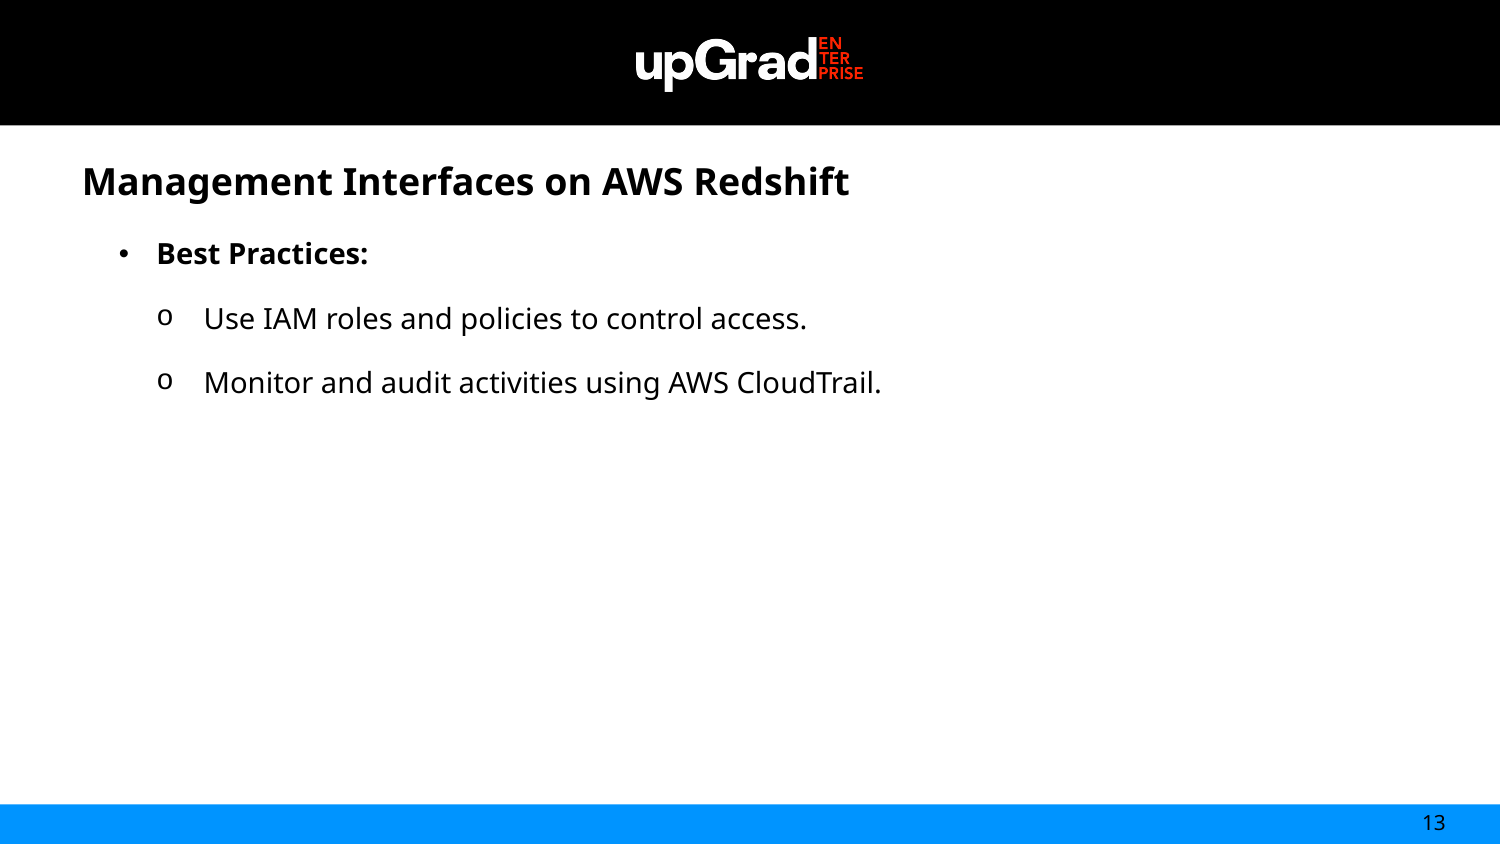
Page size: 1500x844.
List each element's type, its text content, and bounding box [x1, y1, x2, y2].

picture [636, 37, 863, 92]
text_box Best Practices: Use IAM roles and policies to control access. Monitor and audit activities using AWS CloudTrail. [66, 219, 1461, 407]
text_box 13 [1386, 802, 1461, 844]
text_box Management Interfaces on AWS Redshift [66, 127, 1422, 207]
